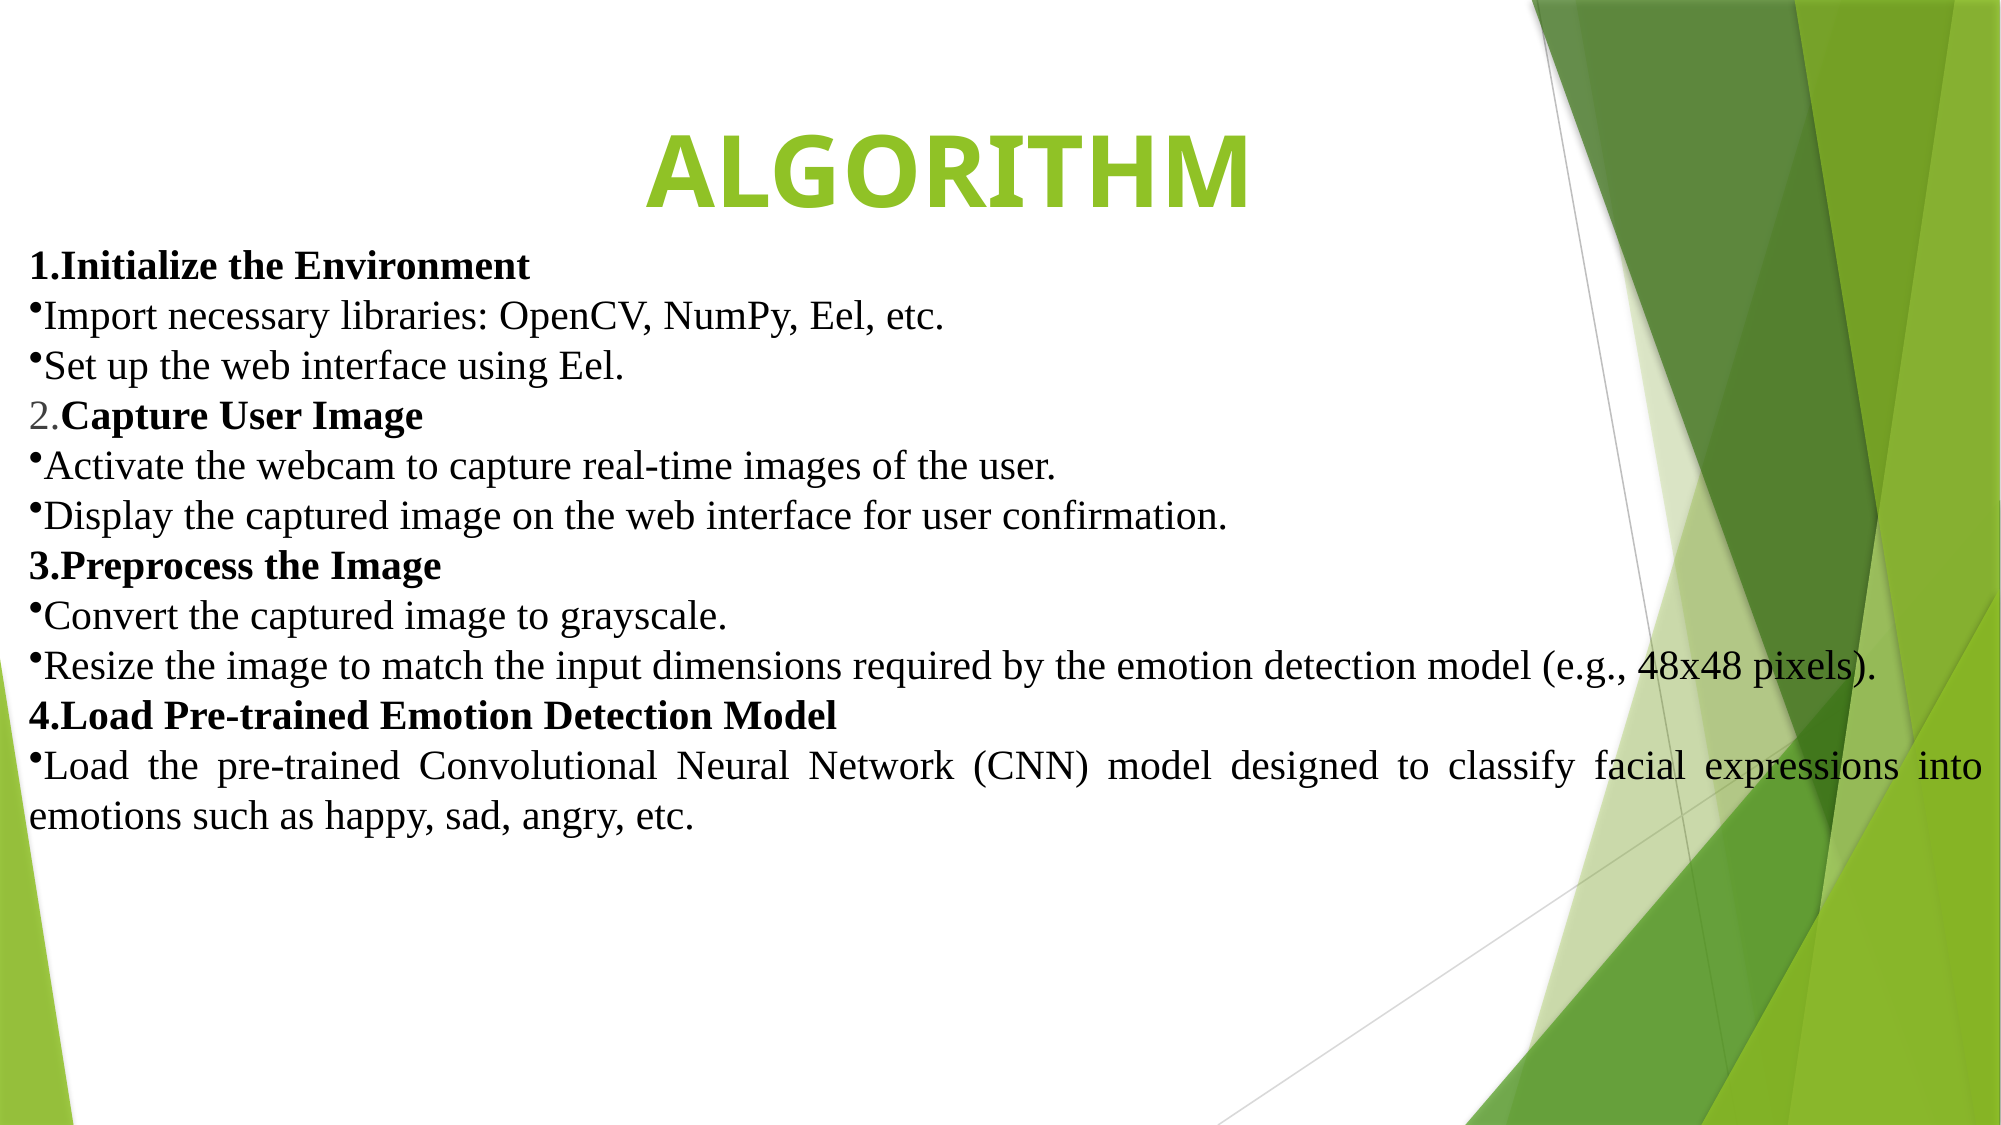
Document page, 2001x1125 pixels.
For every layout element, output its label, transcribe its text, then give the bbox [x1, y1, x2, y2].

title ALGORITHM [111, 99, 1522, 229]
list 1.Initialize the Environment Import necessary libraries: OpenCV, NumPy, Eel, etc. Set up the web interface using Eel. 2.Capture User Image Activate the webcam to capture real-time images of the user. Display the captured image on the web interface for user confirmation. 3.Preprocess the Image Convert the captured image to grayscale. Resize the image to match the input dimensions required by the emotion detection model (e.g., 48x48 pixels). 4.Load Pre-trained Emotion Detection Model Load the pre-trained Convolutional Neural Network (CNN) model designed to classify facial expressions into emotions such as happy, sad, angry, etc. [13, 229, 2000, 896]
